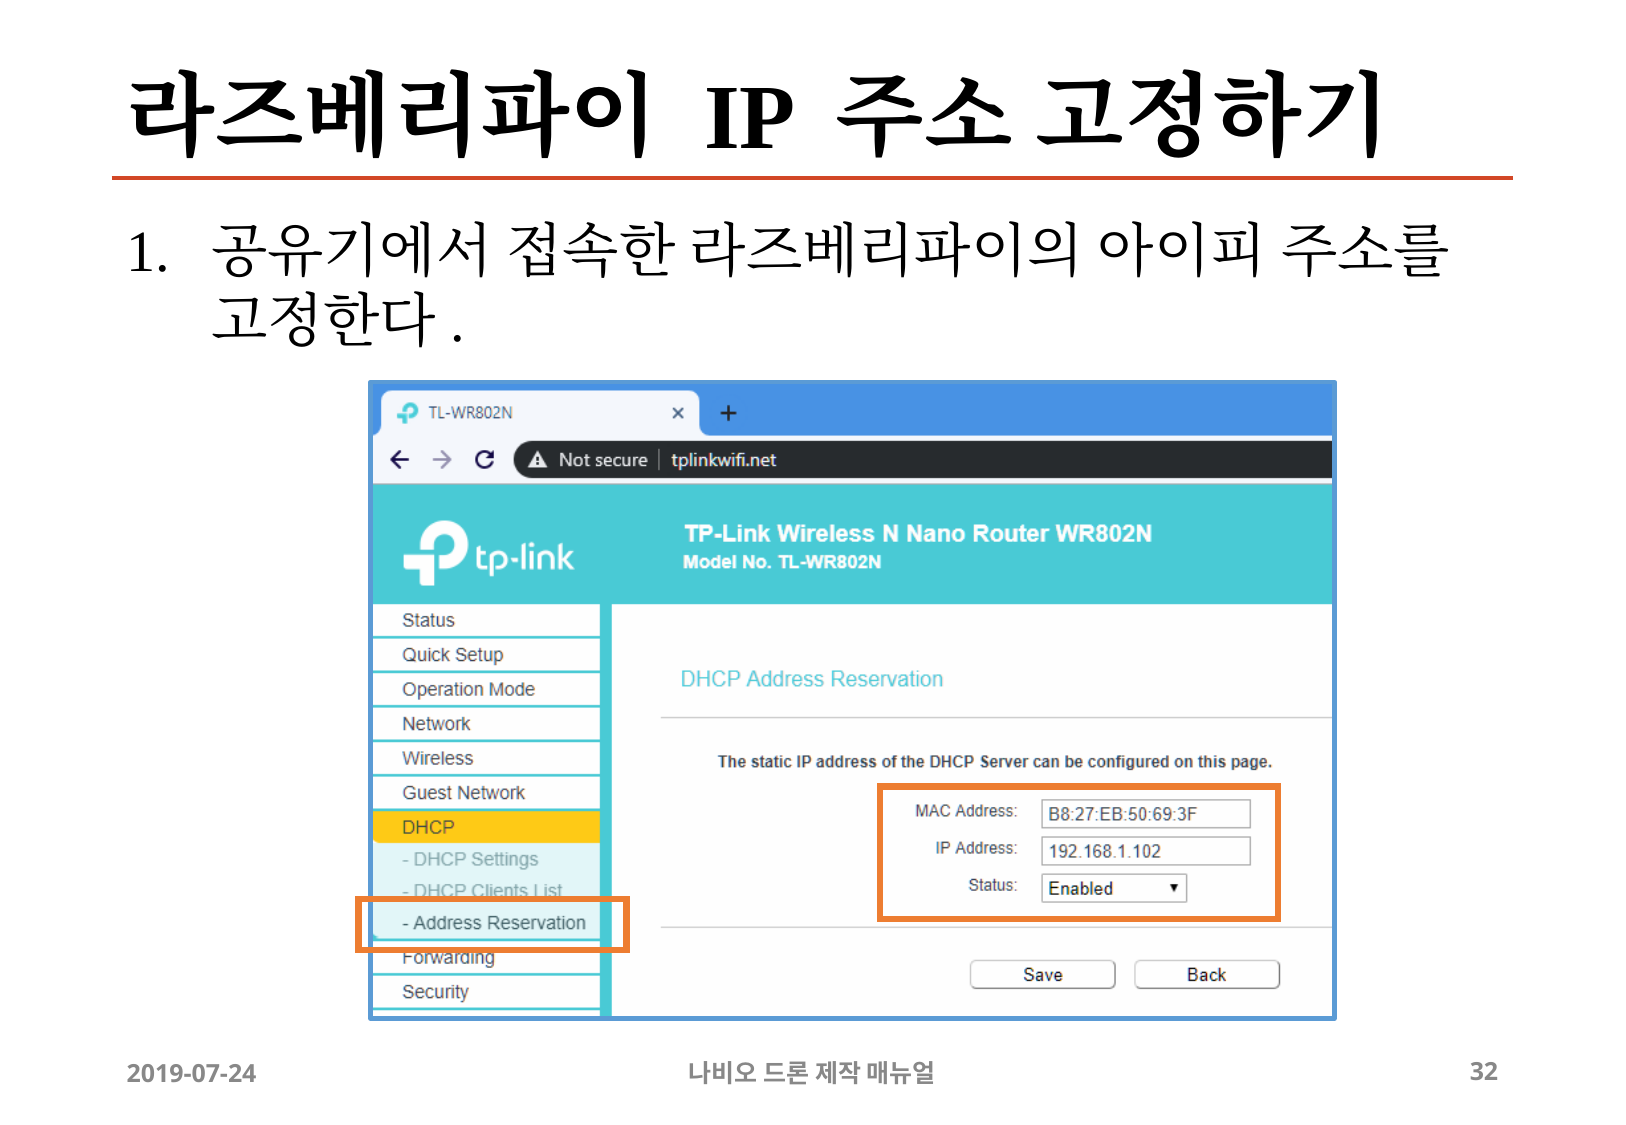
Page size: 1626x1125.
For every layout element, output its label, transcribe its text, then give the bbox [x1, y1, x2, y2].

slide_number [111, 1042, 303, 1103]
title 라즈베리파이 IP 주소 고정하기 [111, 59, 1514, 179]
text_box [358, 384, 1333, 1017]
footer 나비오 드론 제작 매뉴얼 [538, 1042, 1087, 1103]
slide_number ‹#› [1433, 1042, 1514, 1103]
list 공유기에서 접속한 라즈베리파이의 아이피 주소를 고정한다. [111, 205, 1514, 403]
